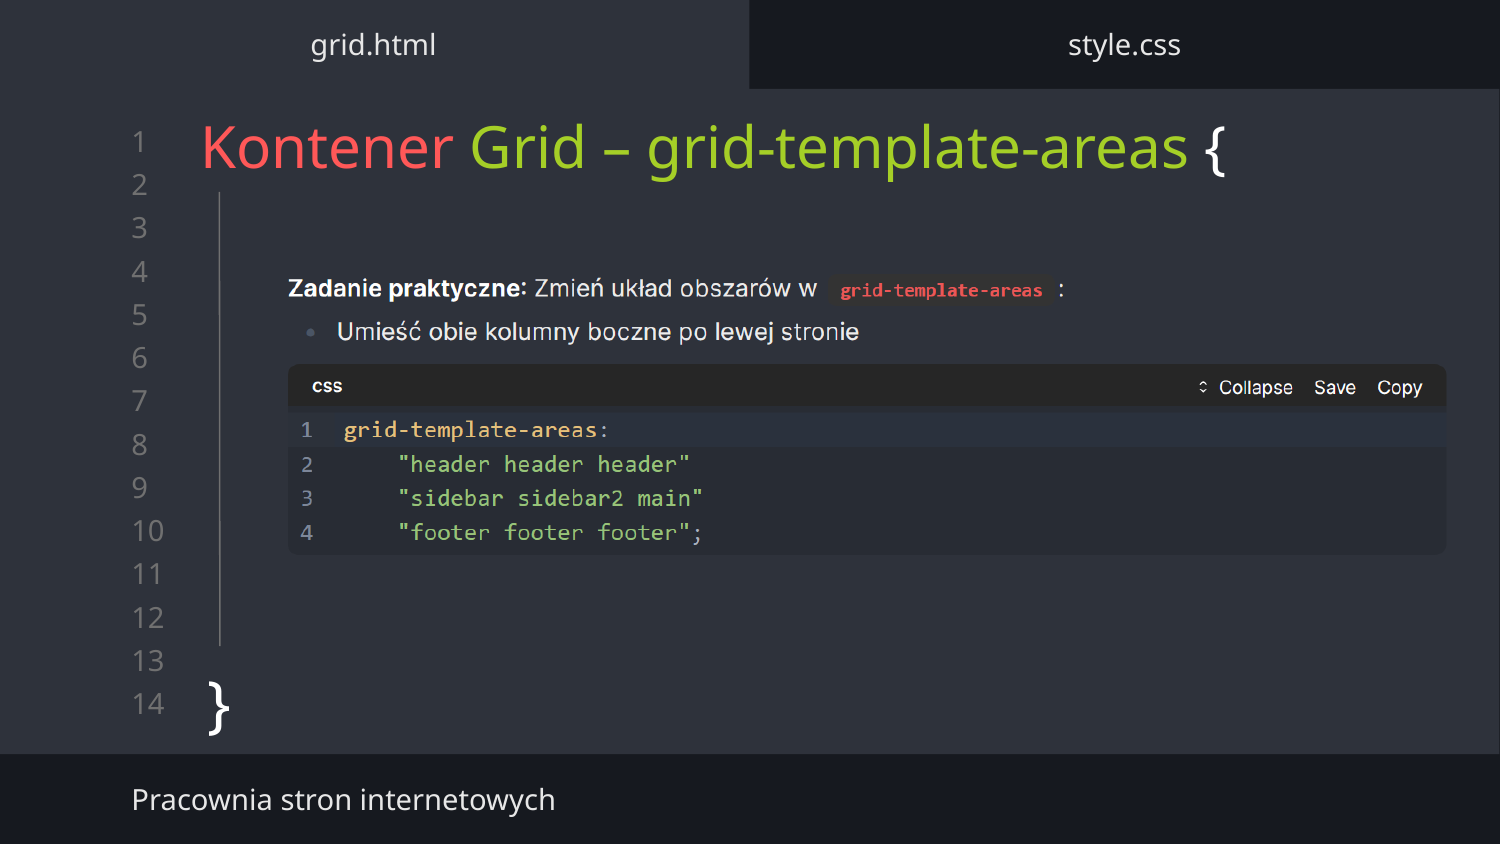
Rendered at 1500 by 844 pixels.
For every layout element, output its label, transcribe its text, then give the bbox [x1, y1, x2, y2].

subtitle grid.html [0, 15, 749, 74]
title Kontener Grid – grid-template-areas { [185, 101, 1447, 189]
picture [265, 265, 1454, 562]
subtitle style.css [750, 15, 1500, 74]
subtitle Pracownia stron internetowych [116, 770, 915, 829]
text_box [177, 191, 261, 754]
